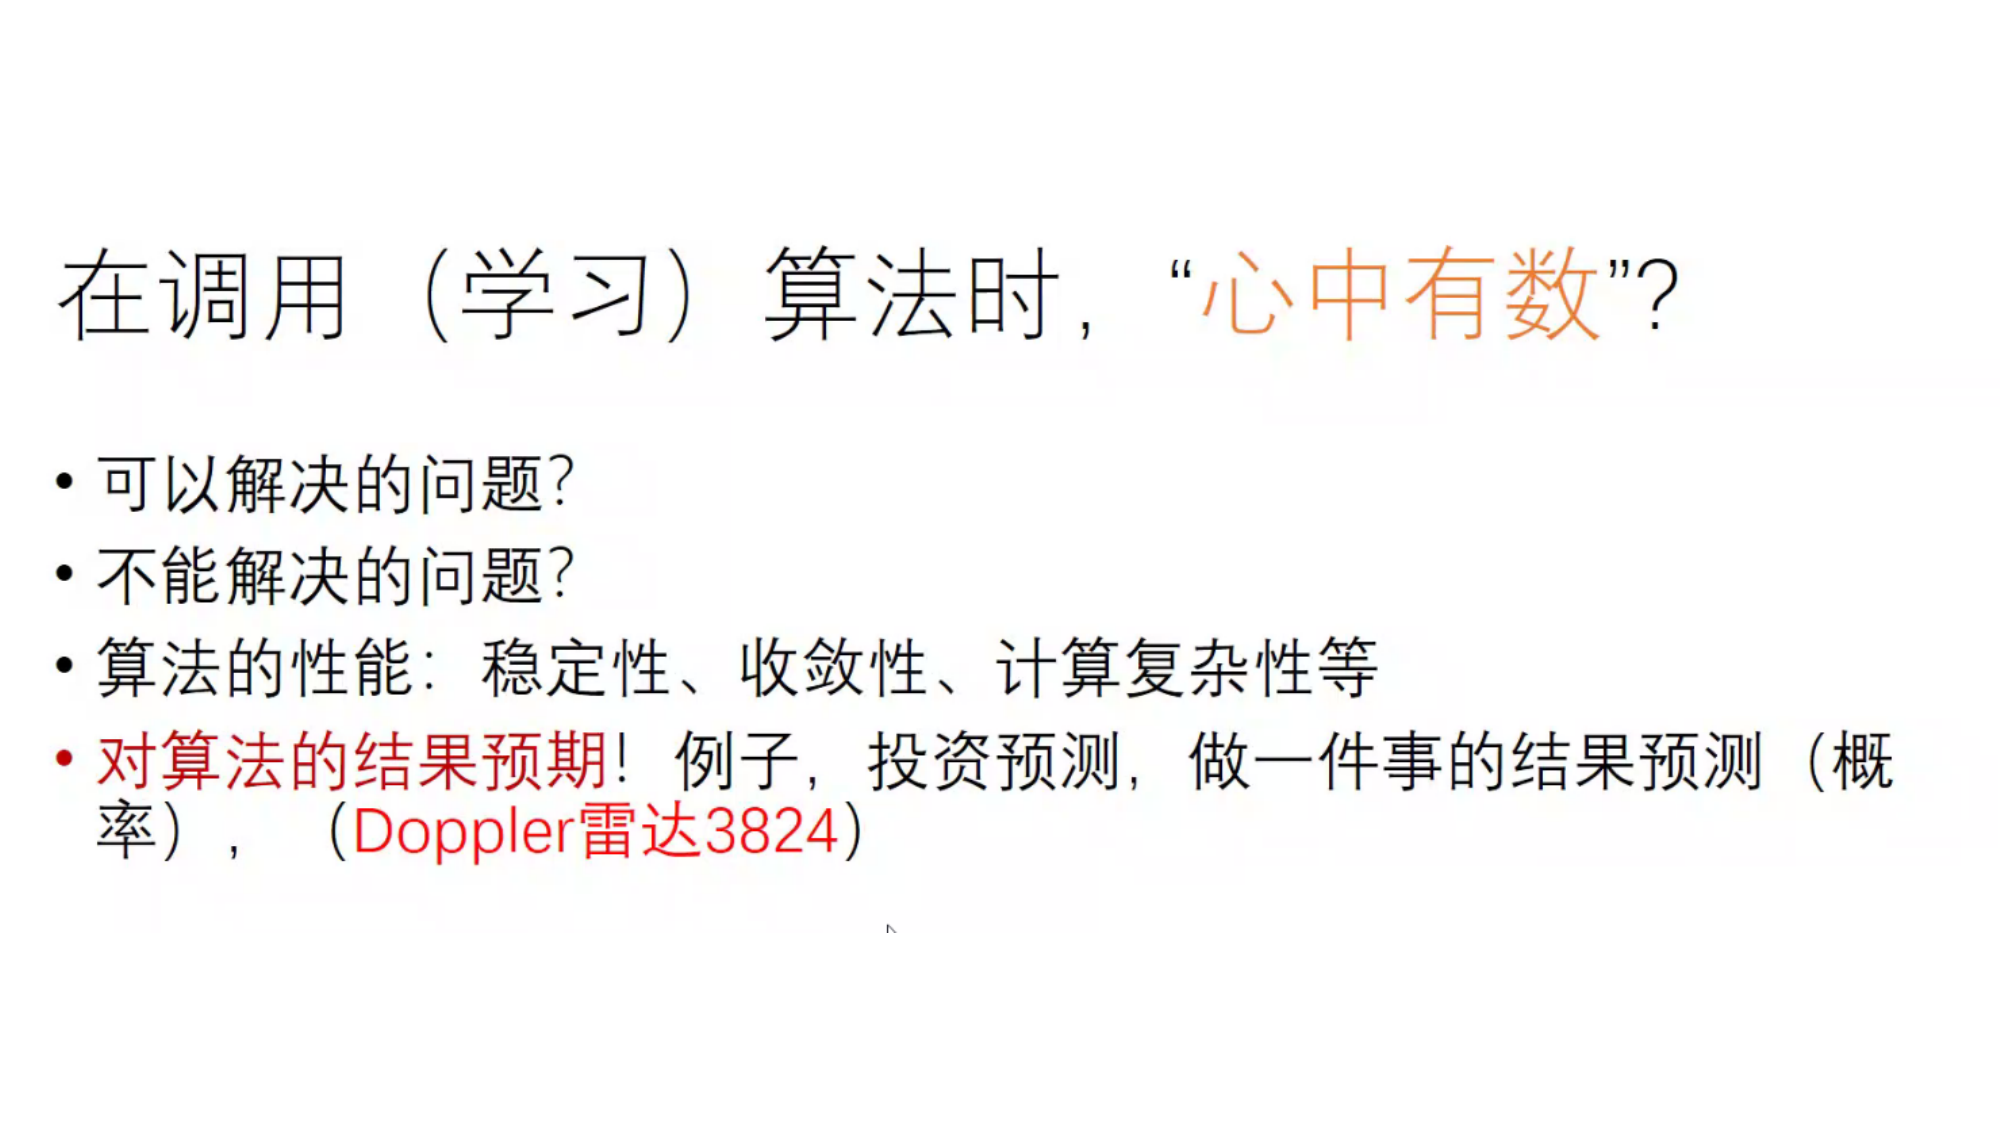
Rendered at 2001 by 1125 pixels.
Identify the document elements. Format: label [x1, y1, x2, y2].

picture [0, 191, 2000, 933]
